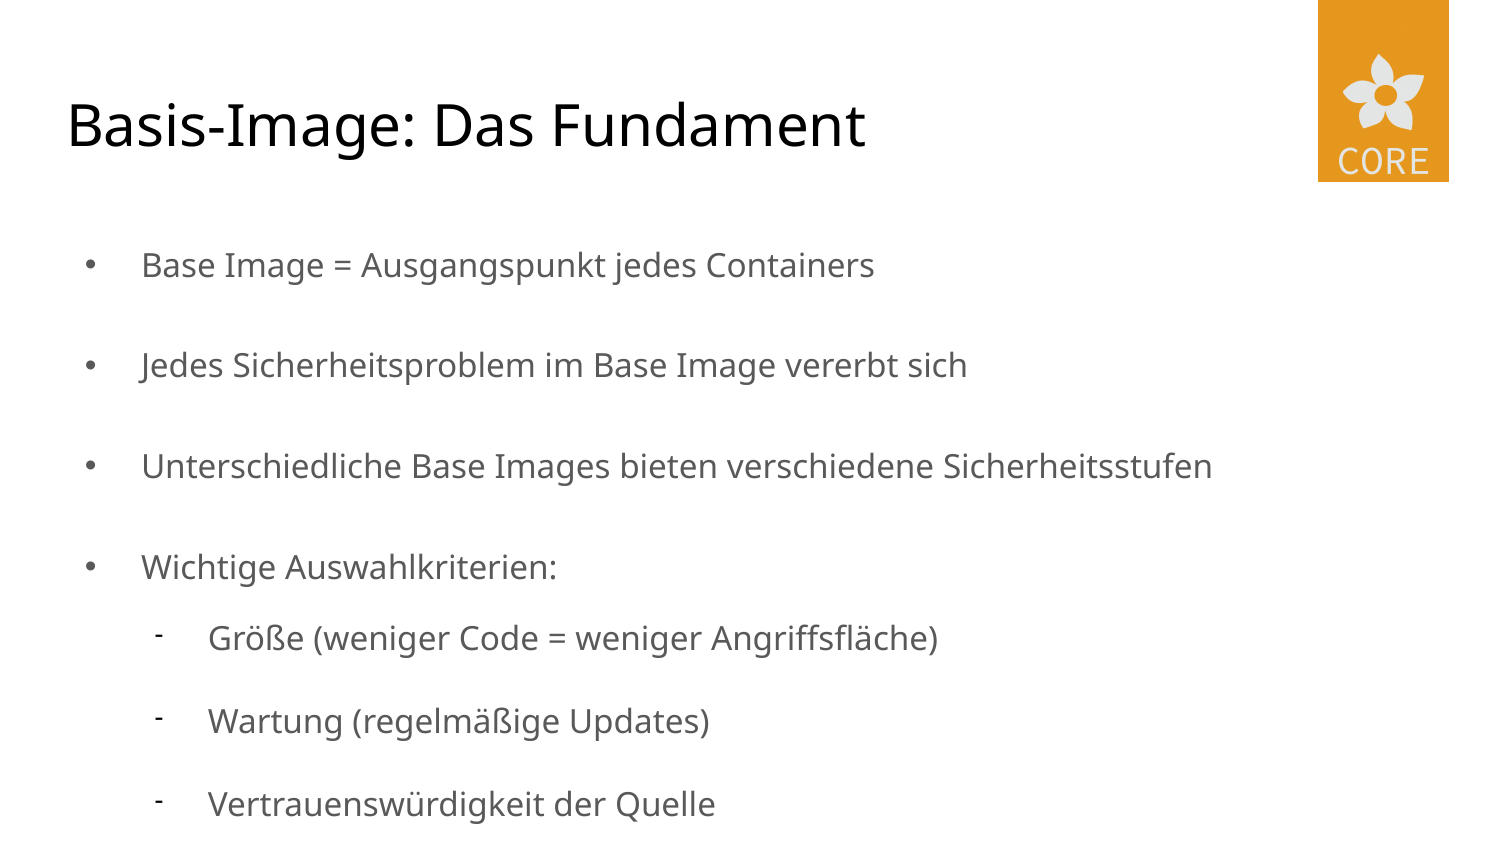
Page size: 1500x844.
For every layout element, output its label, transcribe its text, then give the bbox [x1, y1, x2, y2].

picture [1318, 0, 1449, 182]
list Base Image = Ausgangspunkt jedes Containers Jedes Sicherheitsproblem im Base Image vererbt sich Unterschiedliche Base Images bieten verschiedene Sicherheitsstufen Wichtige Auswahlkriterien: Größe (weniger Code = weniger Angriffsfläche) Wartung (regelmäßige Updates) Vertrauenswürdigkeit der Quelle [51, 189, 1449, 750]
title Basis-Image: Das Fundament [51, 72, 1312, 173]
